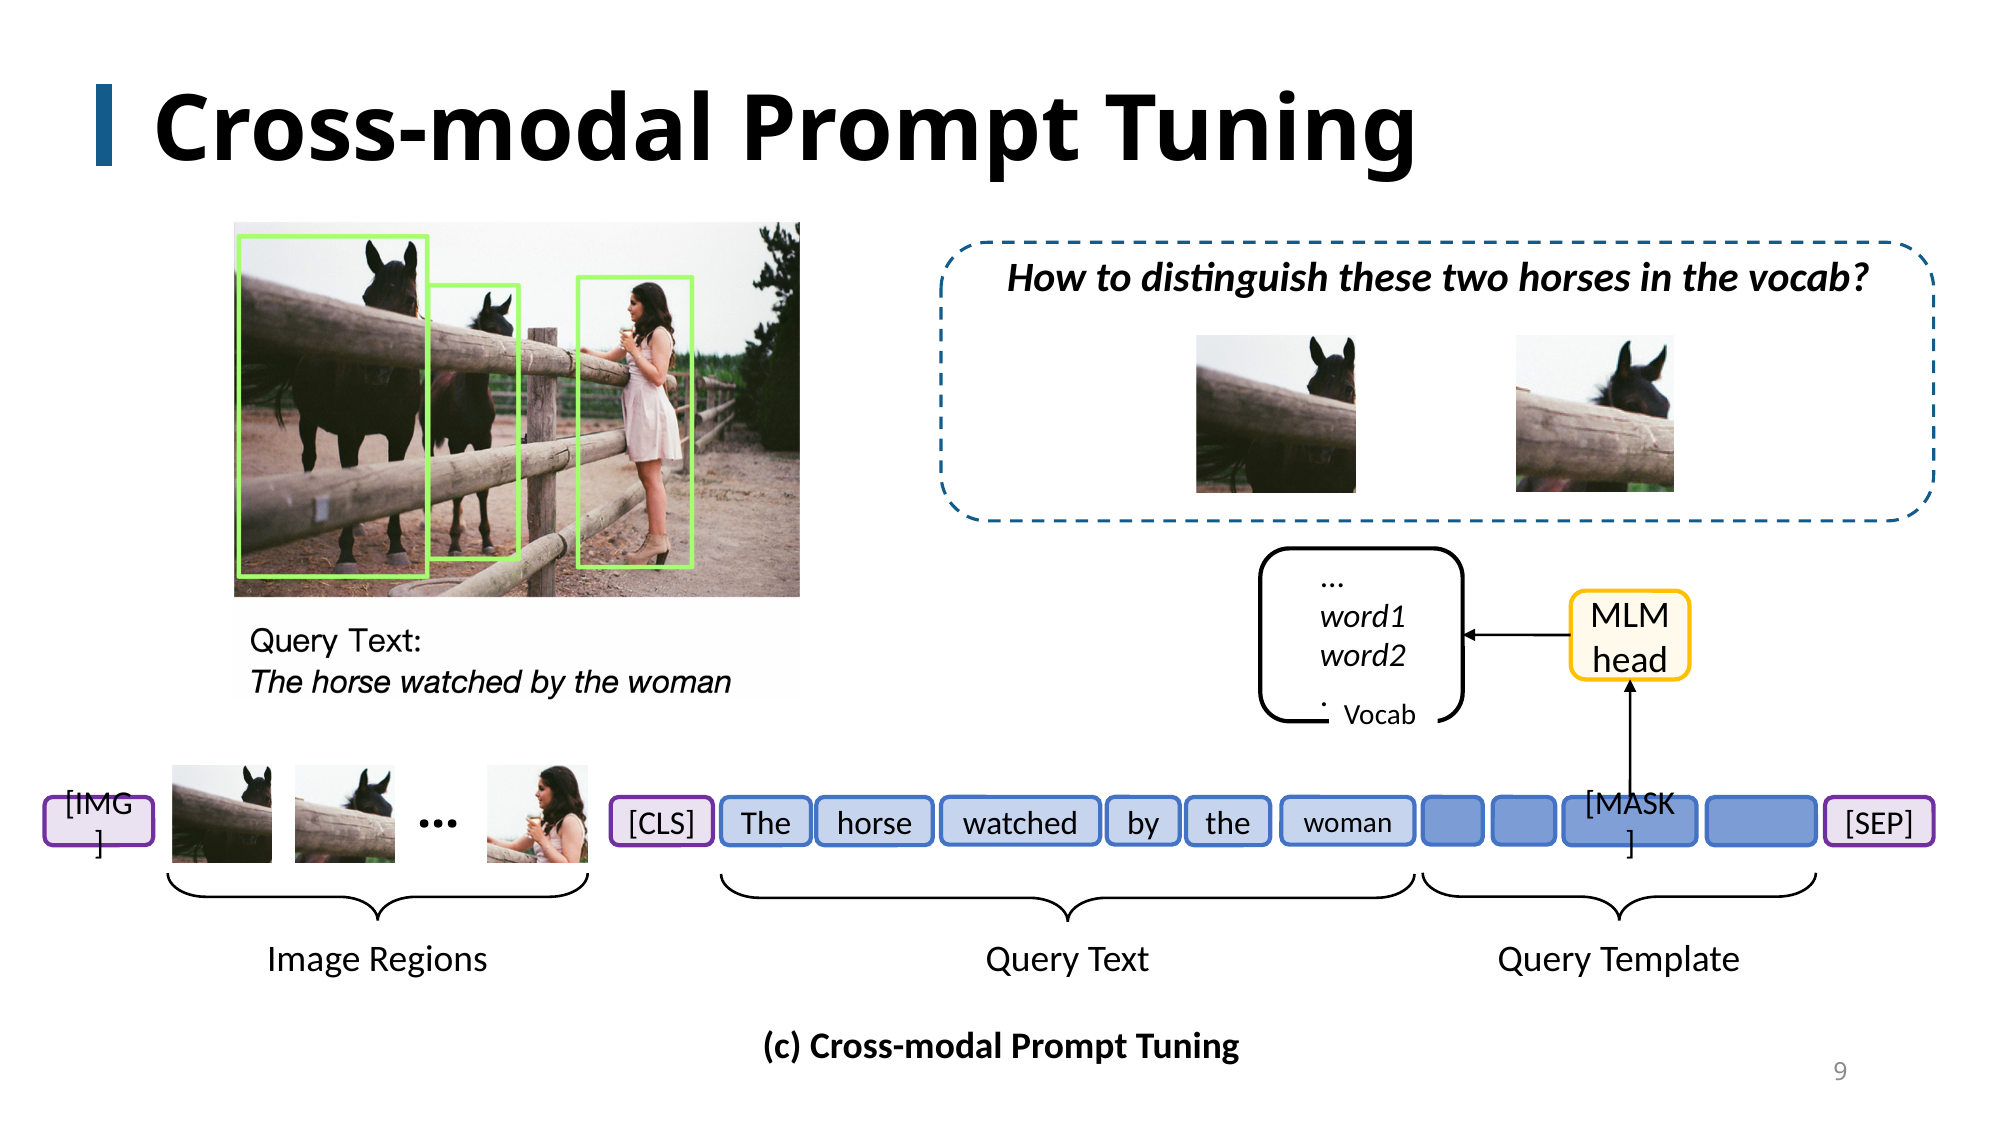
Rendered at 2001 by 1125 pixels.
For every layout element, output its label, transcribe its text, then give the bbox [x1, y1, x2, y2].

picture [1196, 335, 1356, 493]
text_box MLM head [1569, 589, 1691, 681]
text_box [CLS] [609, 795, 715, 847]
text_box watched [939, 795, 1102, 846]
text_box horse [815, 795, 934, 847]
picture [1516, 335, 1674, 492]
slide_number 9 [1412, 1042, 1863, 1103]
text_box [IMG] [43, 795, 155, 847]
picture [232, 218, 802, 701]
text_box Image Regions [252, 926, 504, 986]
picture [487, 765, 588, 864]
text_box The [720, 795, 813, 847]
text_box [720, 873, 1416, 922]
text_box Query Text [970, 926, 1165, 987]
picture [295, 765, 395, 864]
text_box [940, 241, 1935, 522]
text_box ... [402, 770, 475, 846]
text_box [1421, 795, 1484, 846]
text_box woman [1280, 795, 1416, 846]
text_box [1491, 795, 1557, 846]
text_box ... word1 word2 ... [1305, 546, 1421, 721]
text_box [MASK] [1562, 796, 1698, 847]
text_box Query Template [1482, 926, 1756, 987]
text_box [1422, 872, 1817, 921]
text_box [167, 873, 589, 921]
text_box the [1184, 795, 1272, 847]
text_box [1259, 547, 1329, 723]
text_box [1705, 796, 1817, 847]
text_box [SEP] [1824, 796, 1935, 847]
text_box [1421, 547, 1464, 722]
text_box by [1105, 795, 1181, 846]
title Cross-modal Prompt Tuning [137, 59, 1863, 203]
picture [172, 765, 272, 864]
text_box (c) Cross-modal Prompt Tuning [747, 1013, 1256, 1074]
